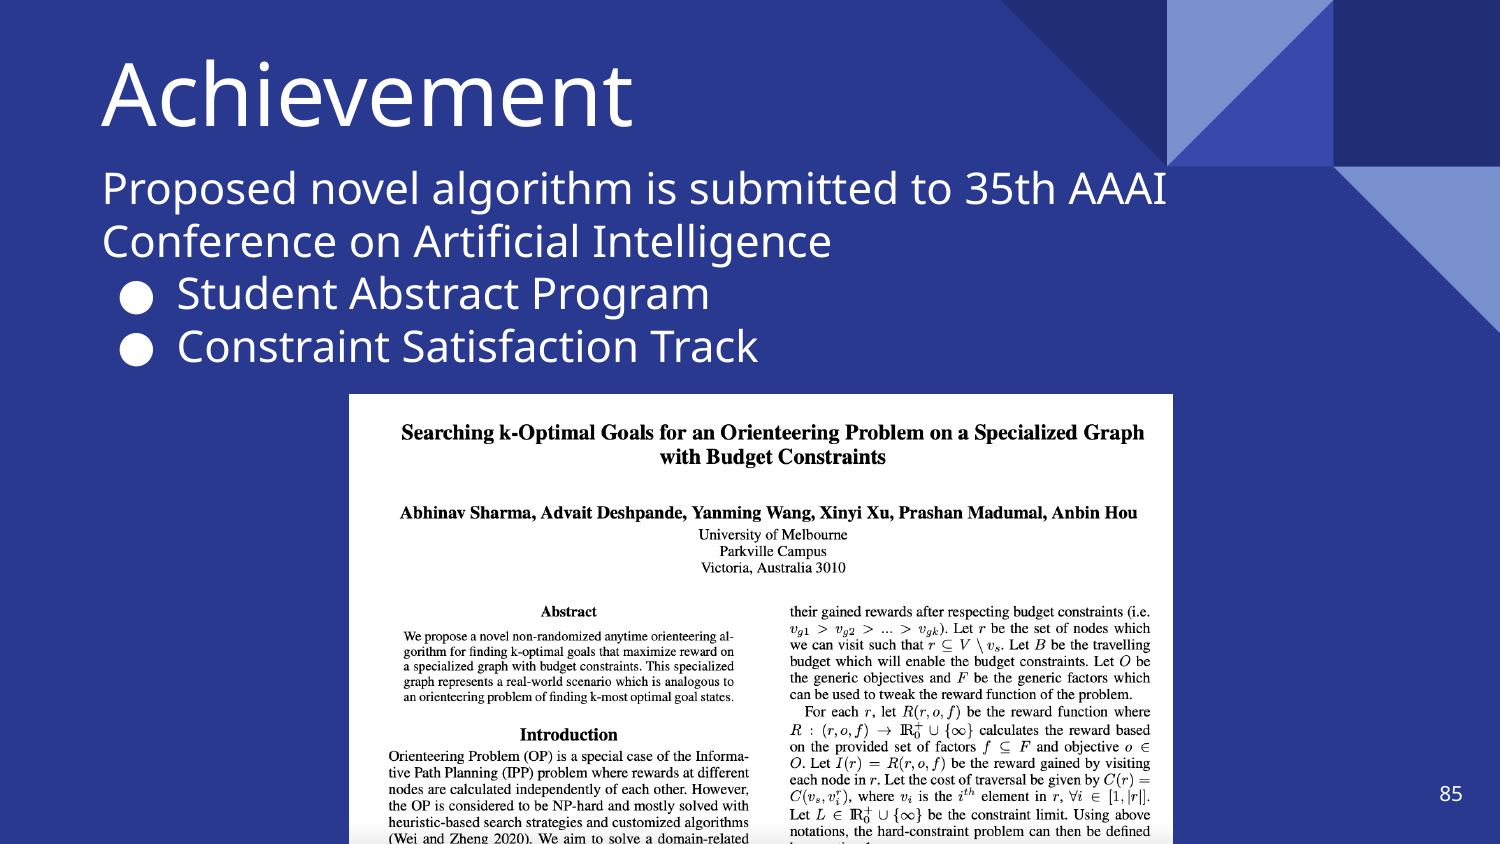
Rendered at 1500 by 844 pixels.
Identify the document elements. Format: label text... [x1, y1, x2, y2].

picture [349, 394, 1173, 844]
title Achievement [86, 21, 1436, 159]
slide_number ‹#› [1387, 762, 1478, 828]
subtitle Proposed novel algorithm is submitted to 35th AAAI Conference on Artificial Intelligence Student Abstract Program Constraint Satisfaction Track [86, 146, 1369, 393]
